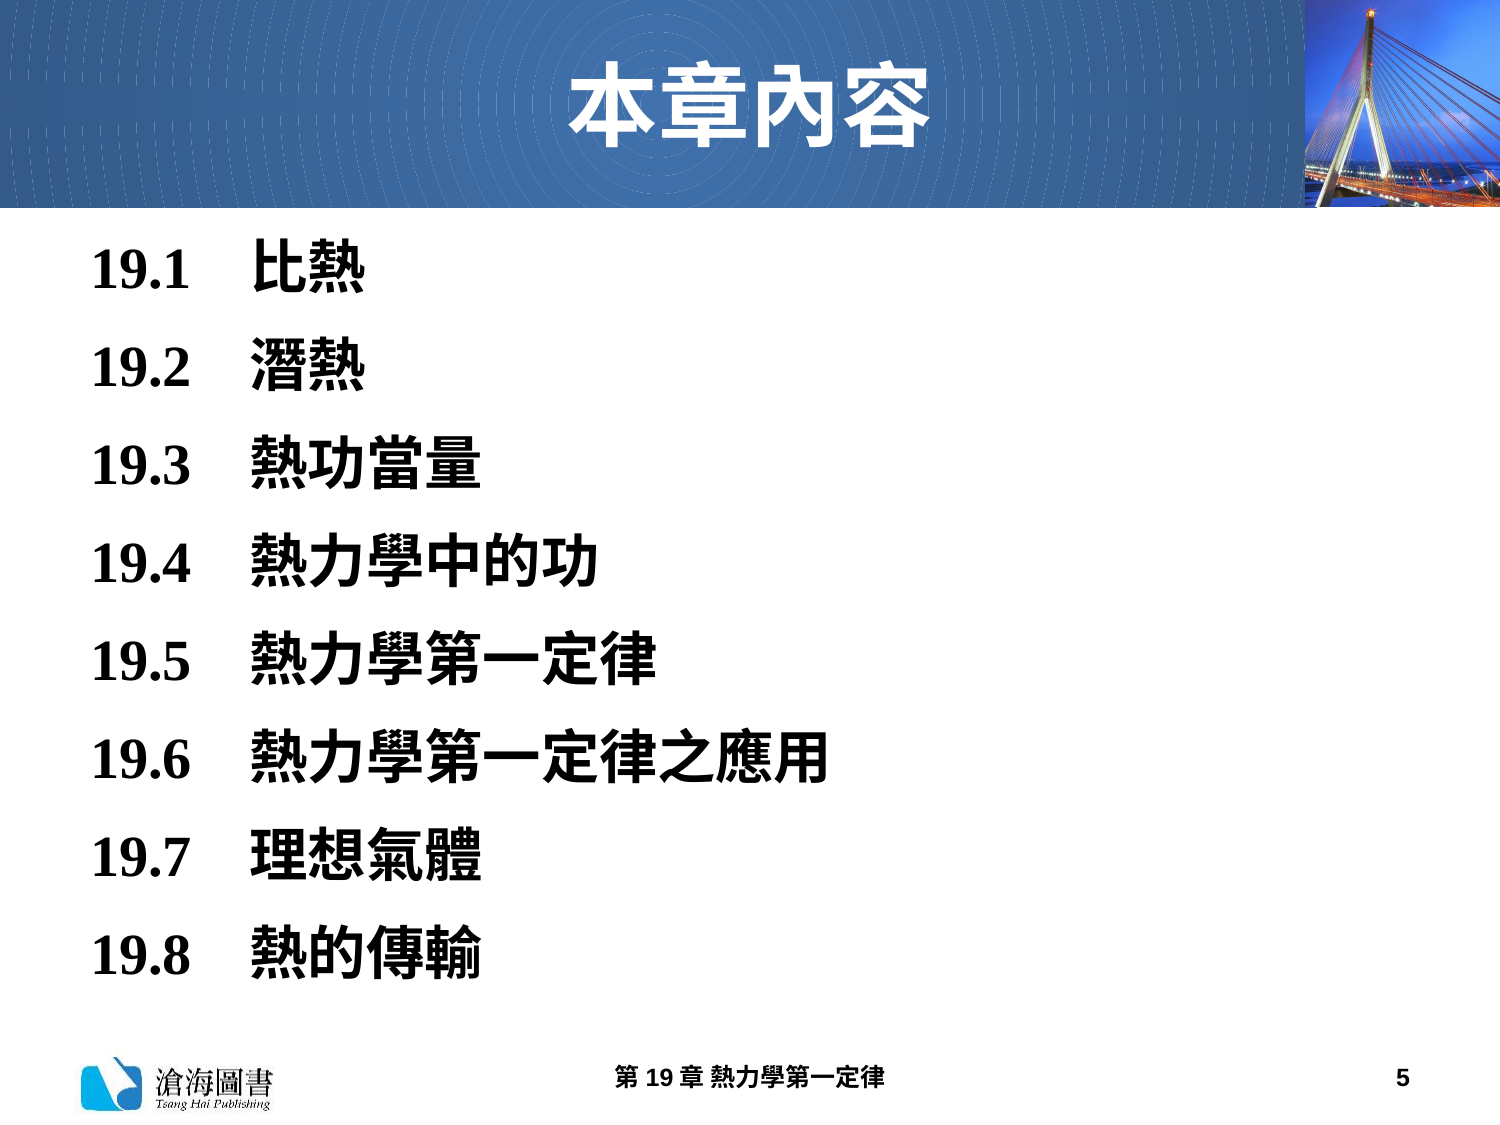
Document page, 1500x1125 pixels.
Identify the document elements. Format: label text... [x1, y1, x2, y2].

footer 第19章 熱力學第一定律 [512, 1046, 988, 1107]
slide_number 5 [1074, 1046, 1425, 1107]
picture [1305, 0, 1500, 207]
picture [75, 1049, 274, 1118]
title 本章內容 [75, 21, 1425, 185]
list 19.1 比熱 19.2 潛熱 19.3 熱功當量 19.4 熱力學中的功 19.5 熱力學第一定律 19.6 熱力學第一定律之應用 19.7 理想氣體 19.8 熱的傳輸 [75, 219, 1425, 1043]
